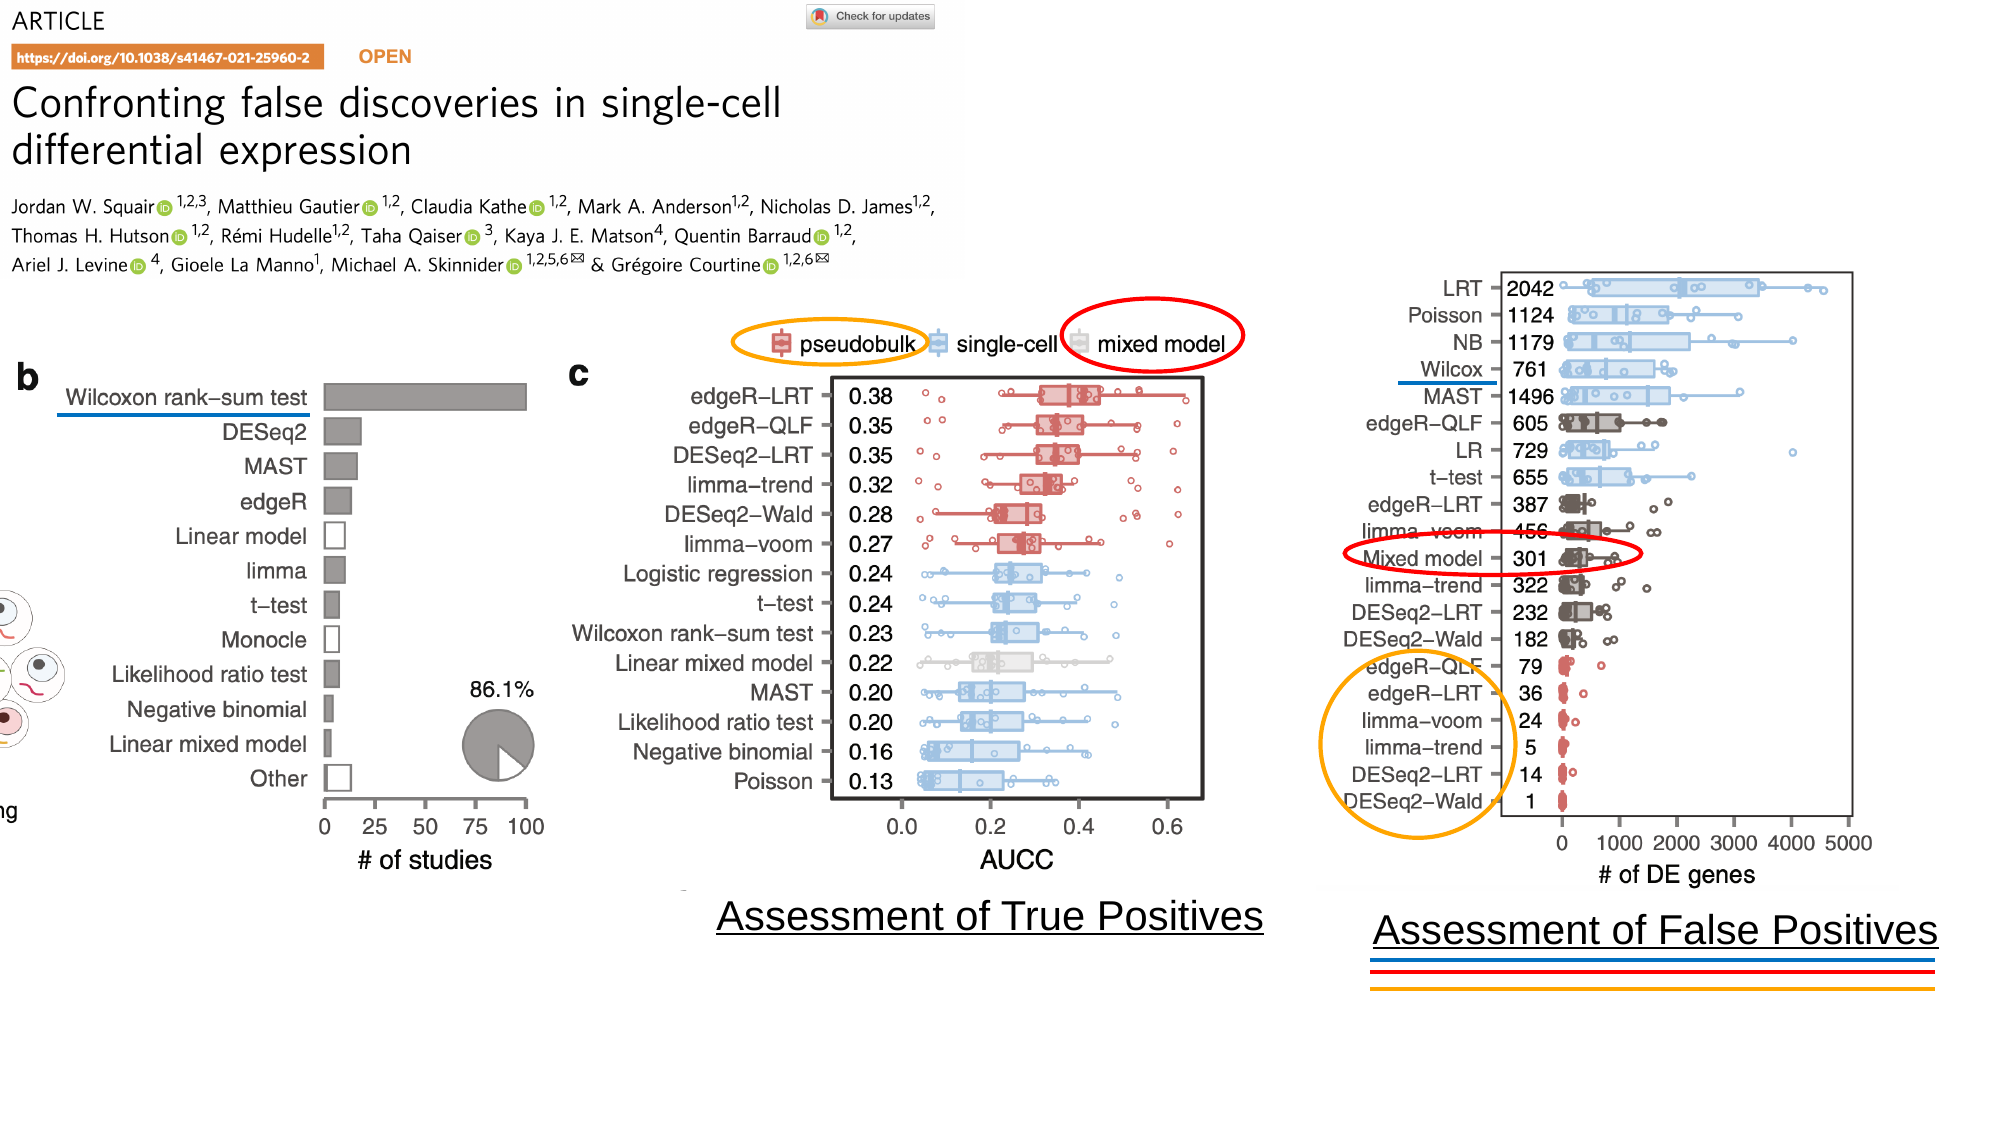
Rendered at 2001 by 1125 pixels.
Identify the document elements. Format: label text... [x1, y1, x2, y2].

picture [1316, 257, 1899, 891]
text_box Assessment of True Positives [701, 891, 852, 989]
picture [0, 326, 1300, 891]
text_box [1063, 297, 1242, 326]
picture [0, 0, 965, 279]
text_box Assessment of False Positives [1357, 891, 1508, 1003]
text_box [755, 317, 905, 326]
